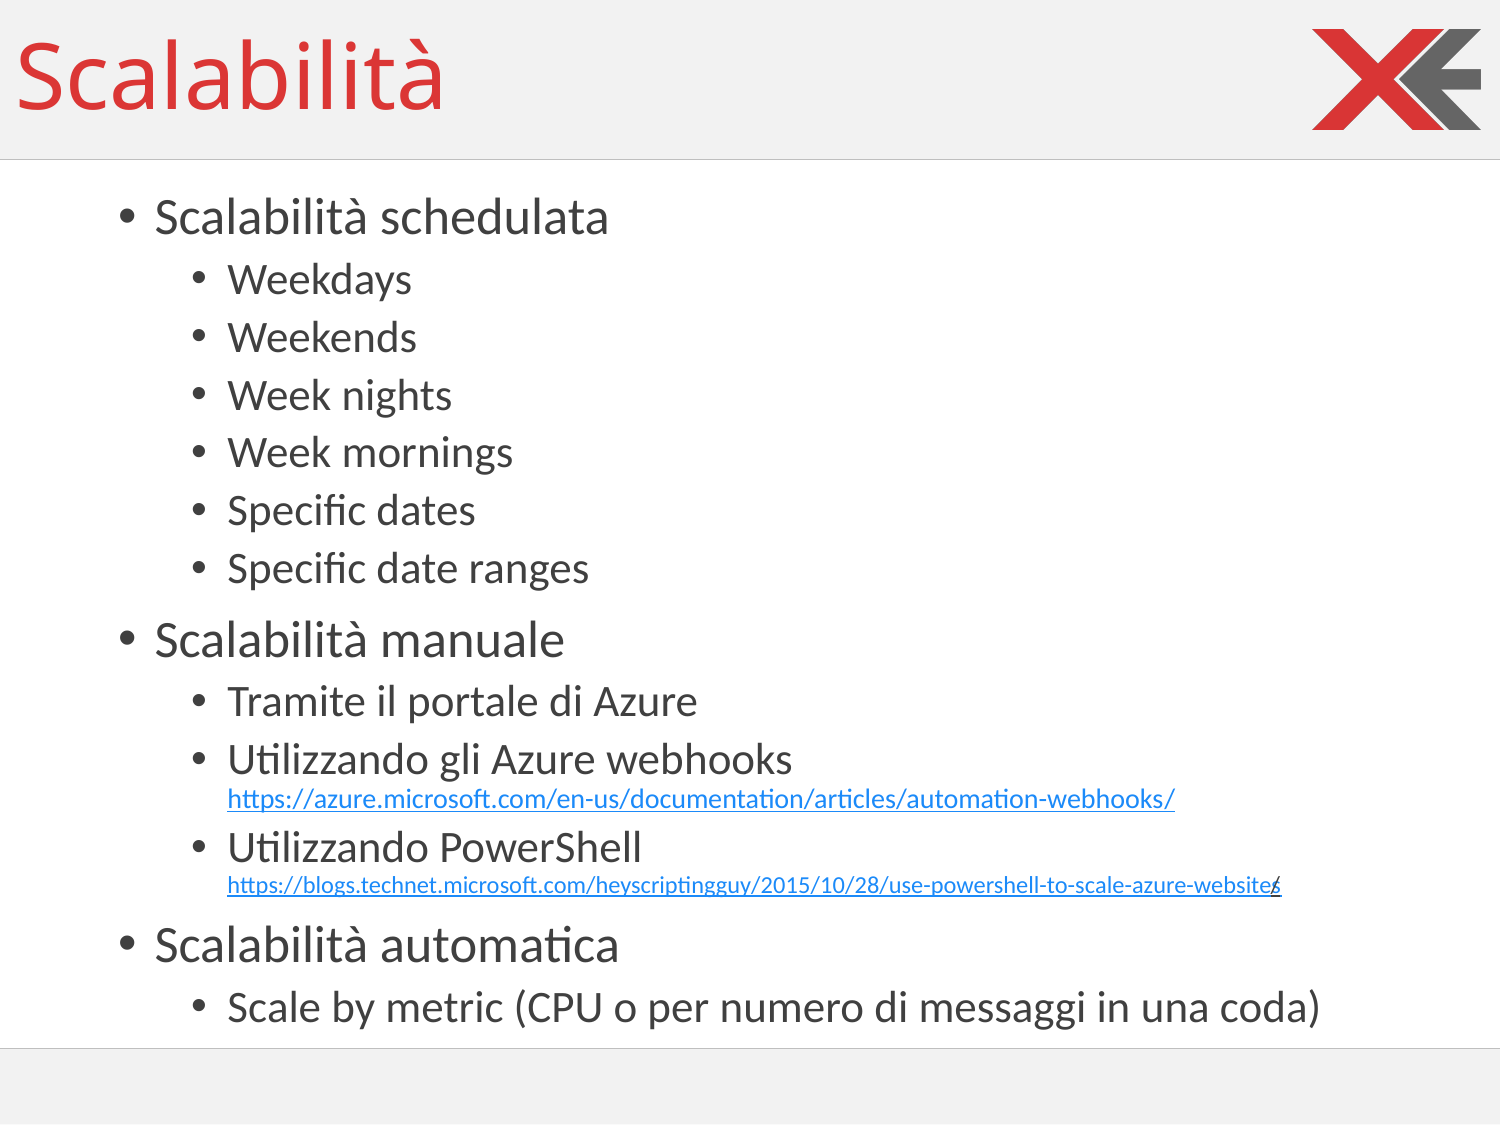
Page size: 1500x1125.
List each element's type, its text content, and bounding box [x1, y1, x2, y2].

list Scalabilità schedulata Weekdays Weekends Week nights Week mornings Specific dates Specific date ranges Scalabilità manuale Tramite il portale di Azure Utilizzando gli Azure webhooks https://azure.microsoft.com/en-us/documentation/articles/automation-webhooks/ Utilizzando PowerShell https://blogs.technet.microsoft.com/heyscriptingguy/2015/10/28/use-powershell-to-scale-azure-websites/ Scalabilità automatica Scale by metric (CPU o per numero di messaggi in una coda) [103, 182, 1500, 1048]
title Scalabilità [0, 6, 1294, 153]
picture [1312, 29, 1481, 130]
